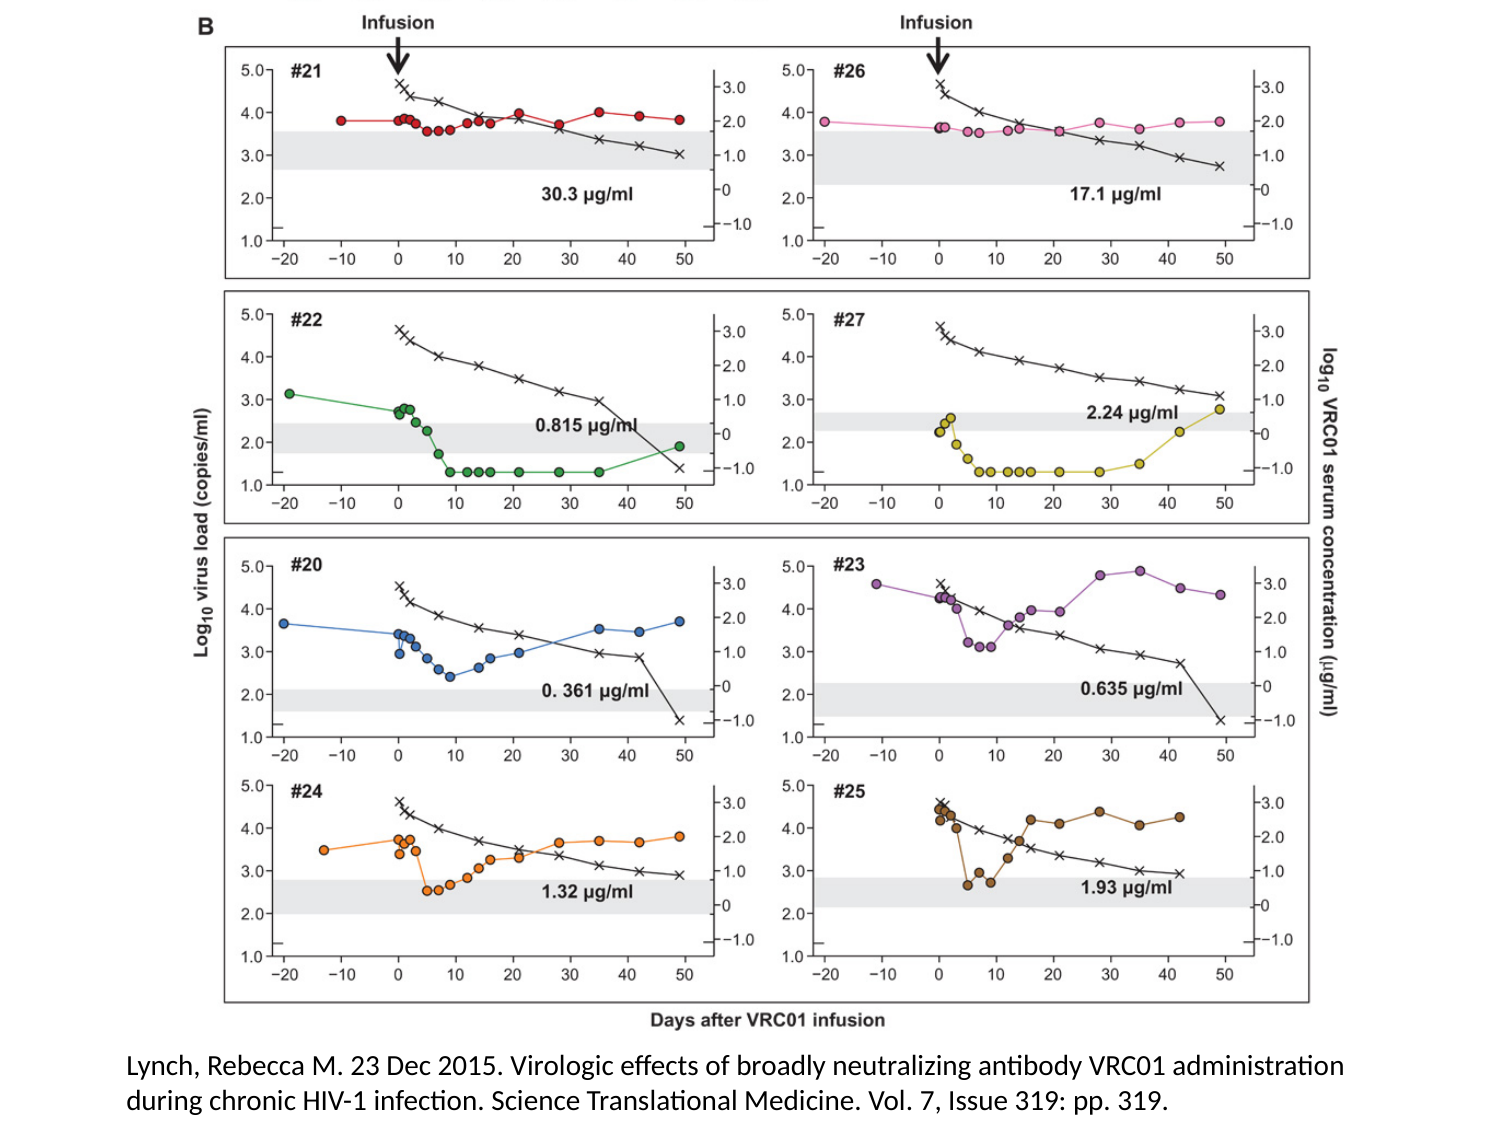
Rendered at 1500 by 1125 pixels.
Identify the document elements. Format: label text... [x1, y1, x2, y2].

text_box Lynch, Rebecca M. 23 Dec 2015. Virologic effects of broadly neutralizing antibody VRC01 administration during chronic HIV-1 infection. Science Translational Medicine. Vol. 7, Issue 319: pp. 319. [111, 1039, 1368, 1124]
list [132, 0, 1369, 1031]
